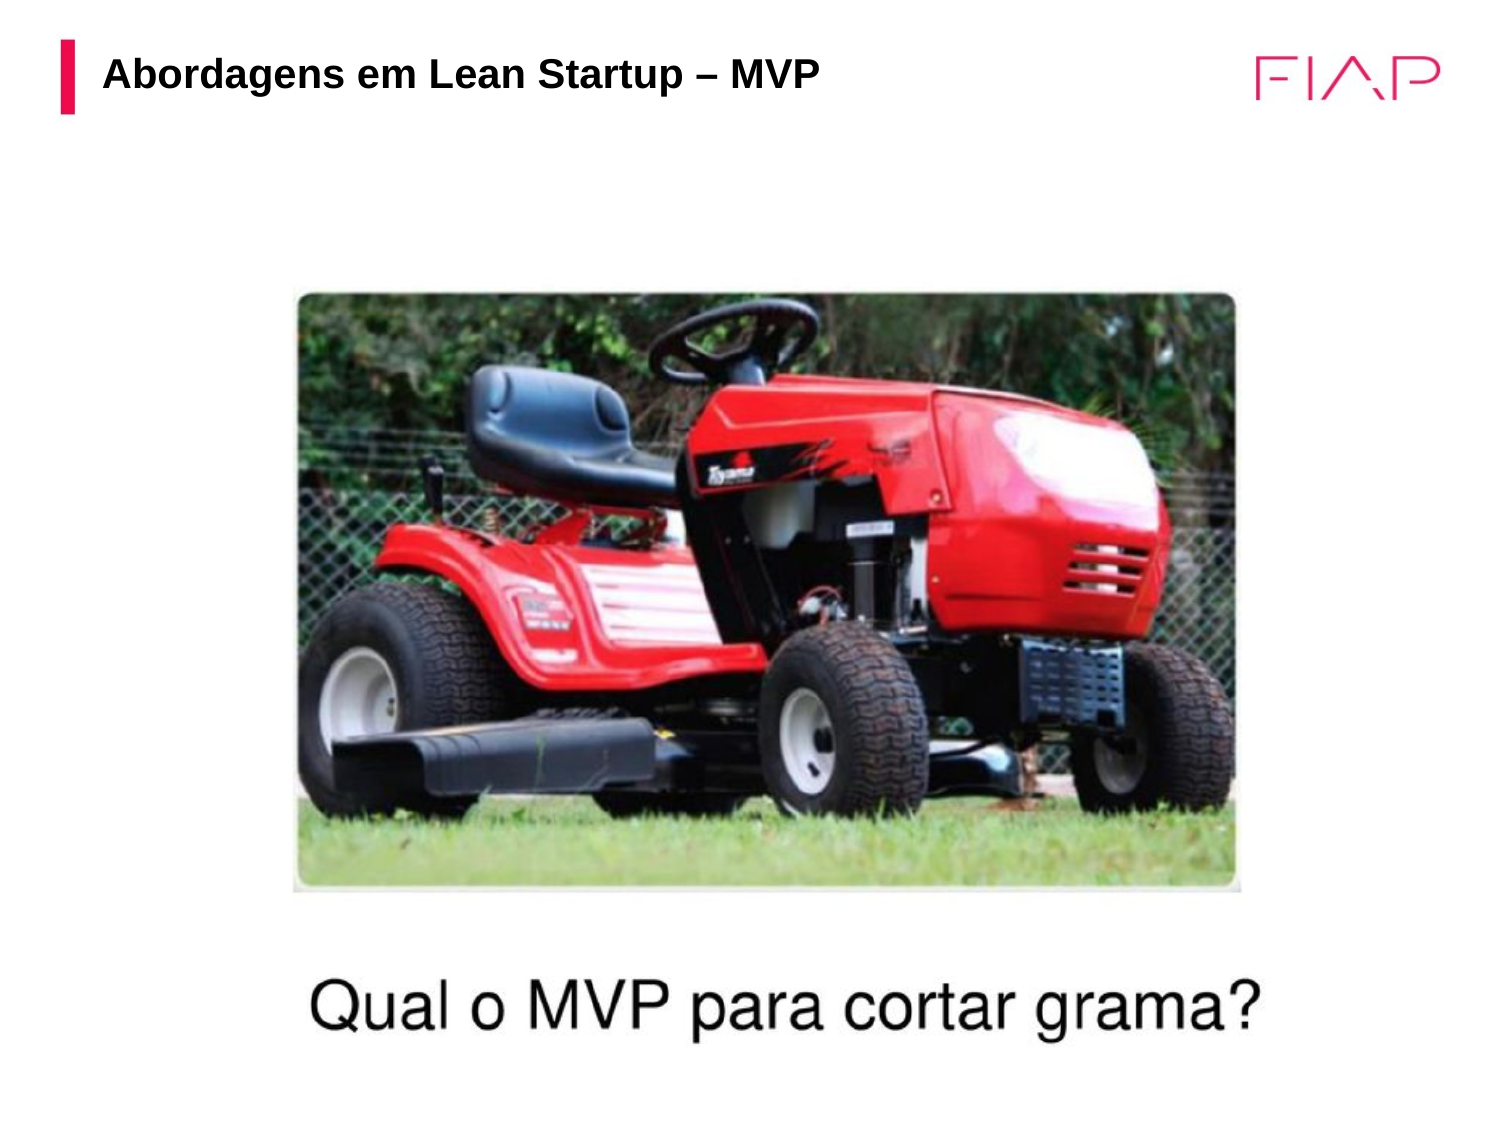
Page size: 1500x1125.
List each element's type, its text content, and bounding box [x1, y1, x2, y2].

text_box Abordagens em Lean Startup – MVP [87, 39, 1493, 105]
picture [0, 0, 1500, 1125]
